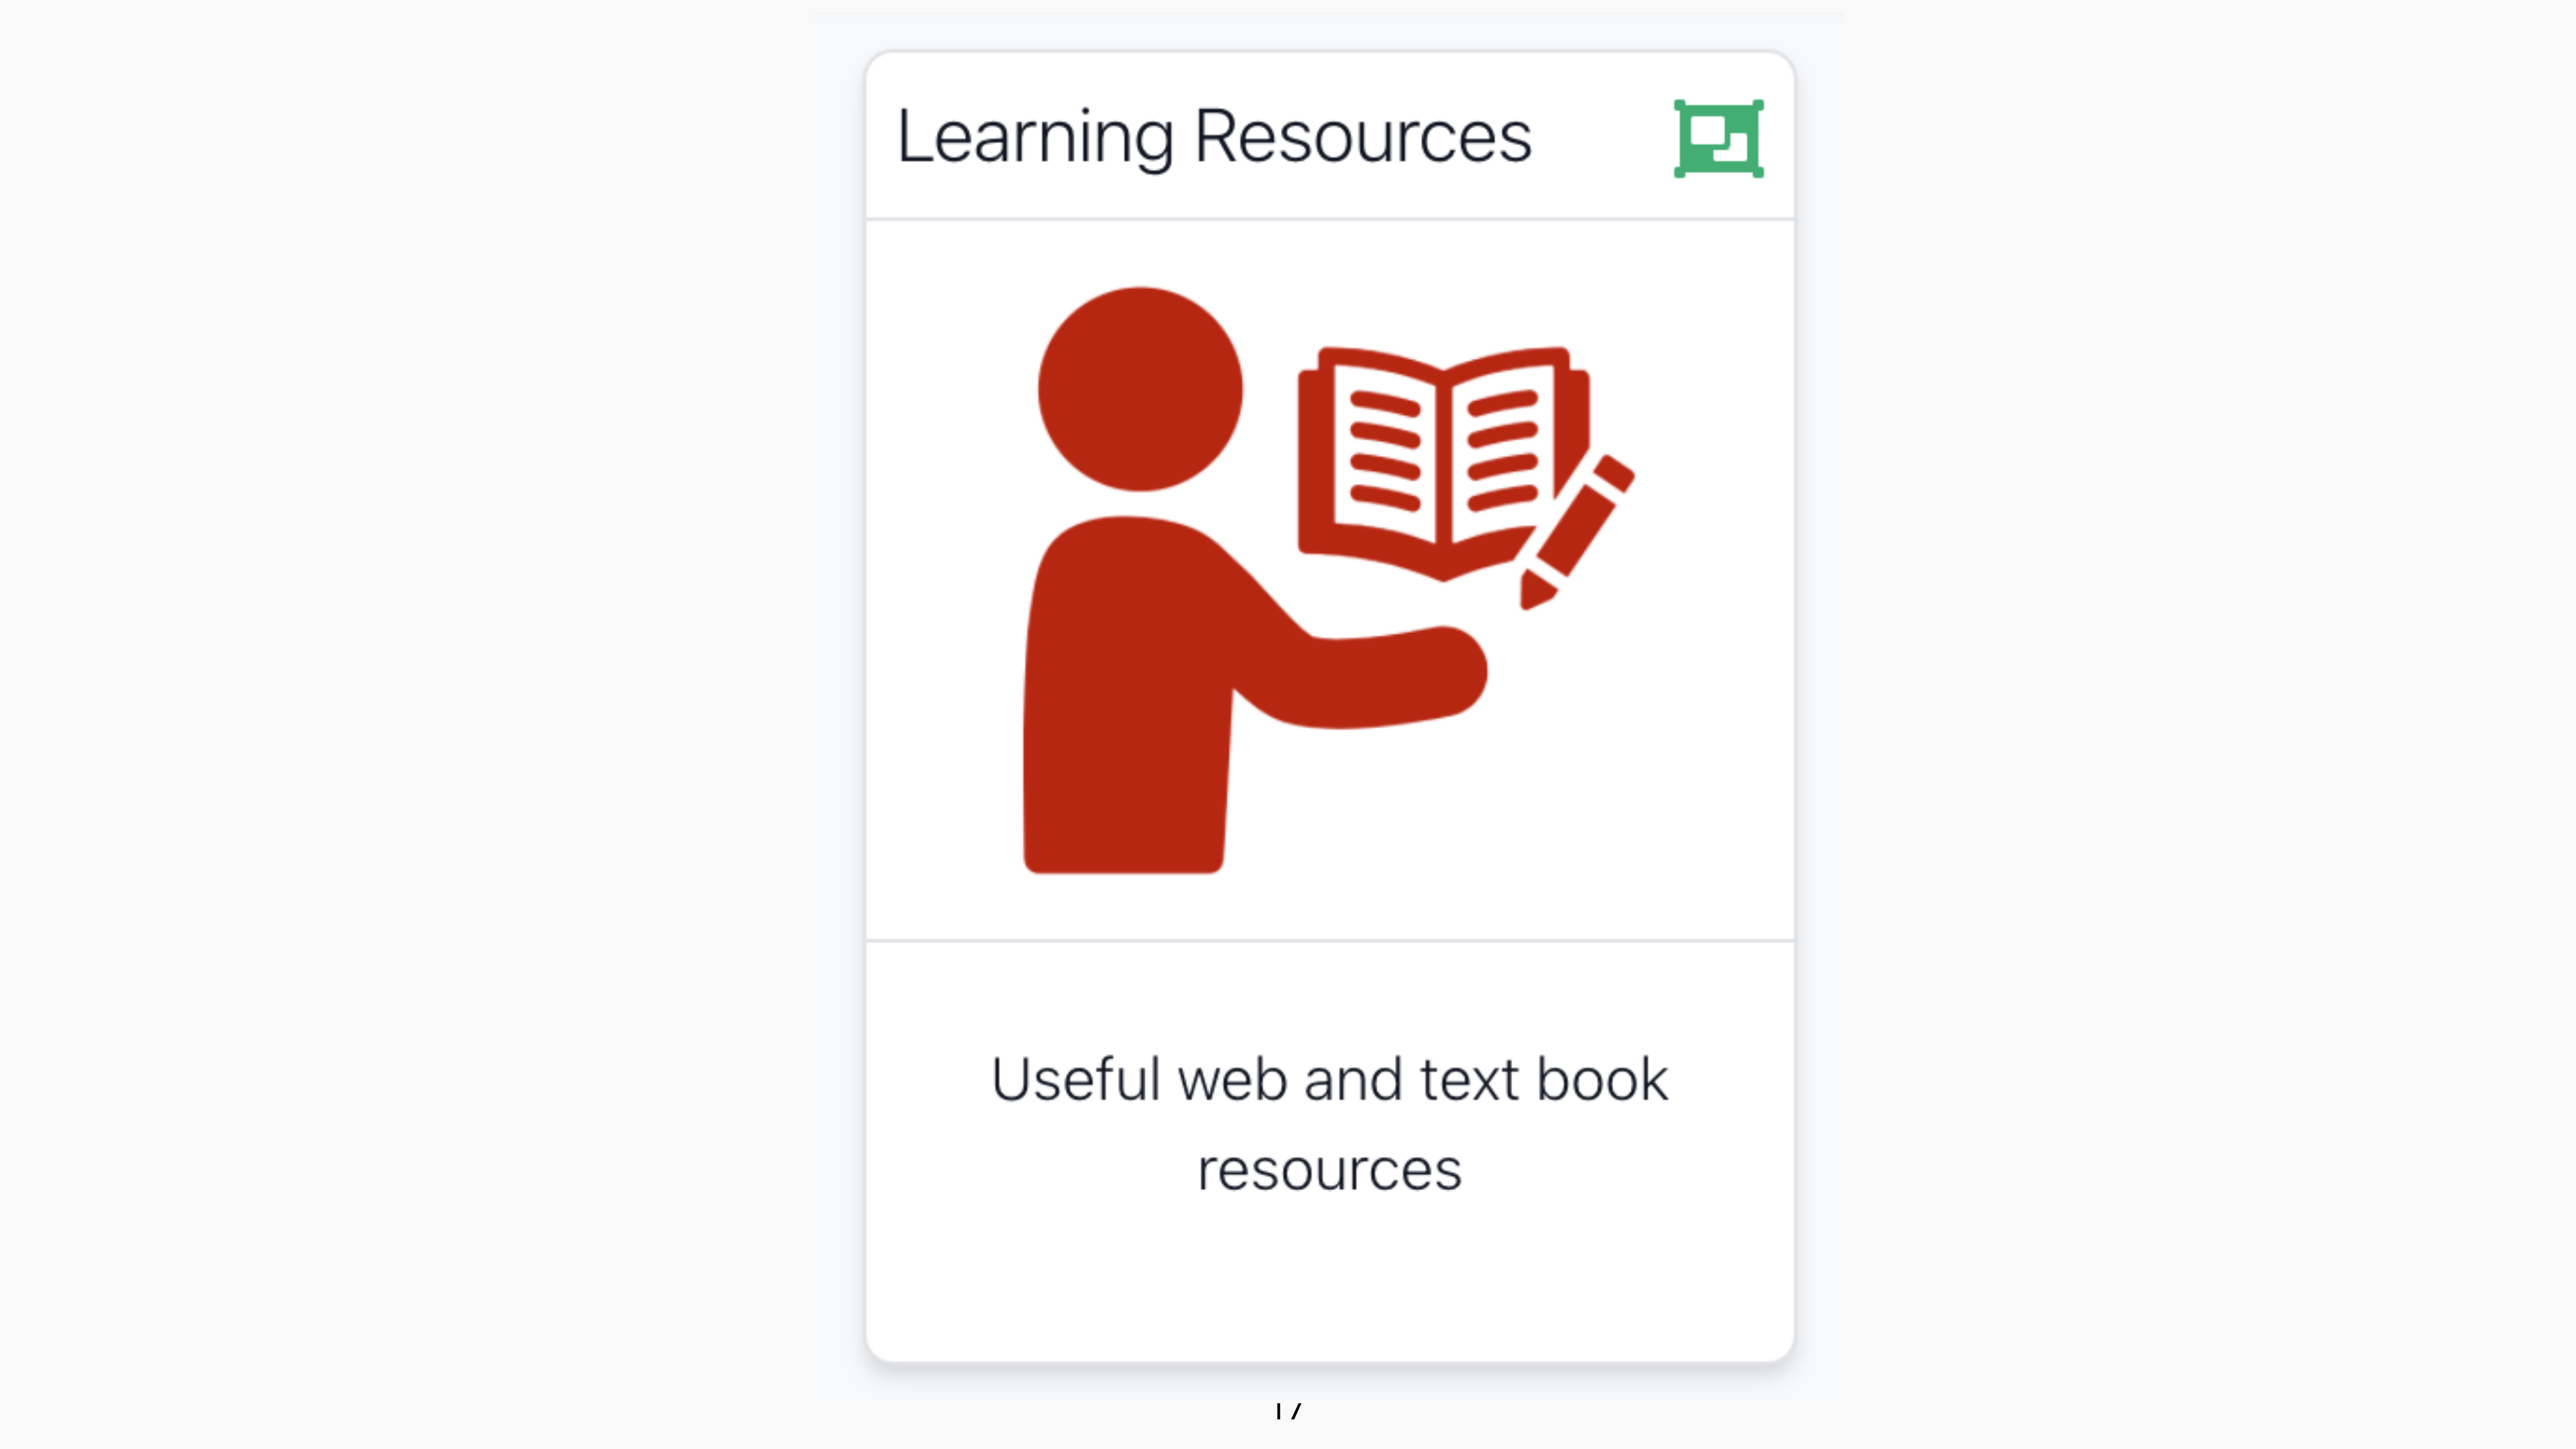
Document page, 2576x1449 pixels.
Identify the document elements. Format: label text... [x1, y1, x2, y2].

picture [815, 12, 1844, 1404]
slide_number 17 [1263, 1404, 1312, 1431]
